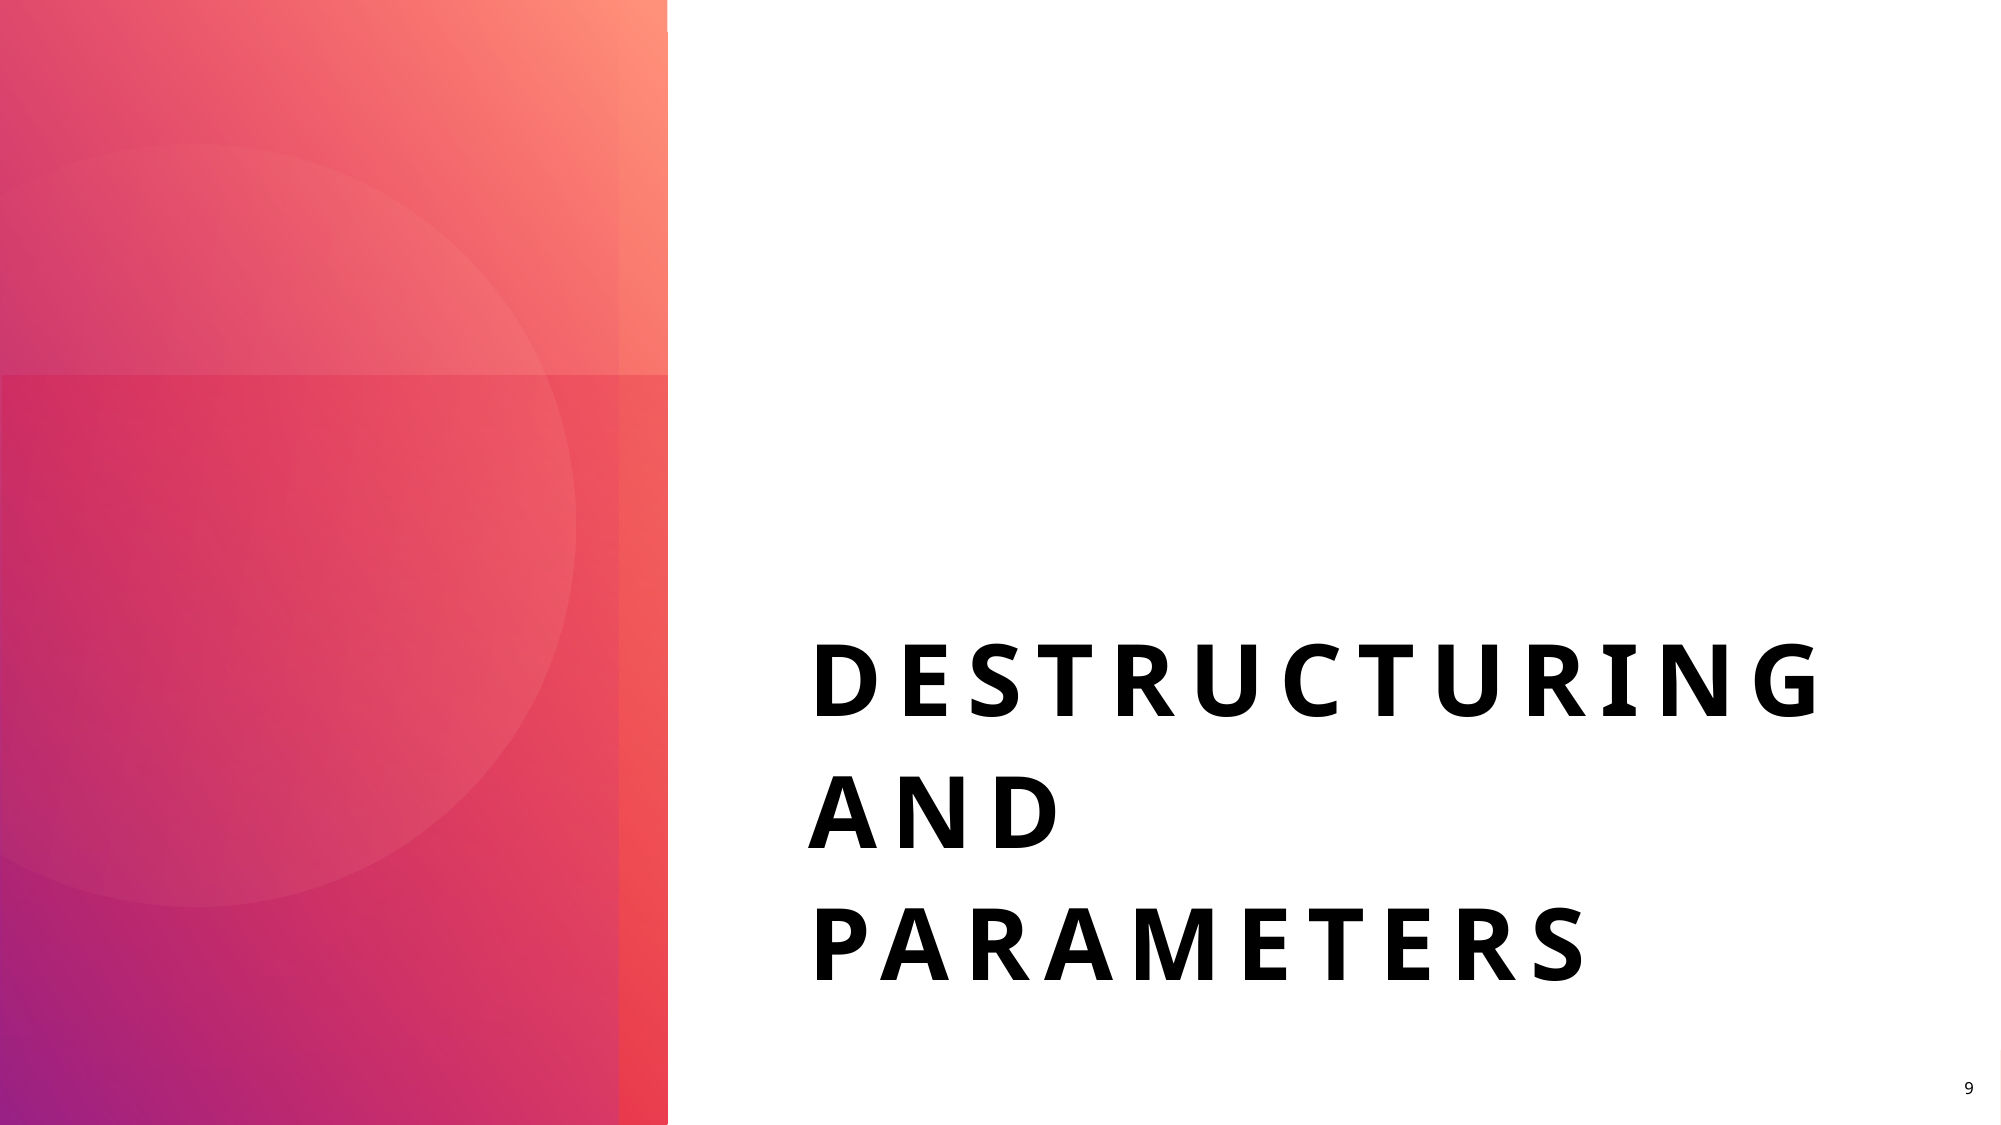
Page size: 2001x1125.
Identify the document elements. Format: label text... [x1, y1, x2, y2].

title Destructuring and Parameters [793, 561, 1872, 1008]
slide_number 9 [1898, 1058, 1989, 1119]
